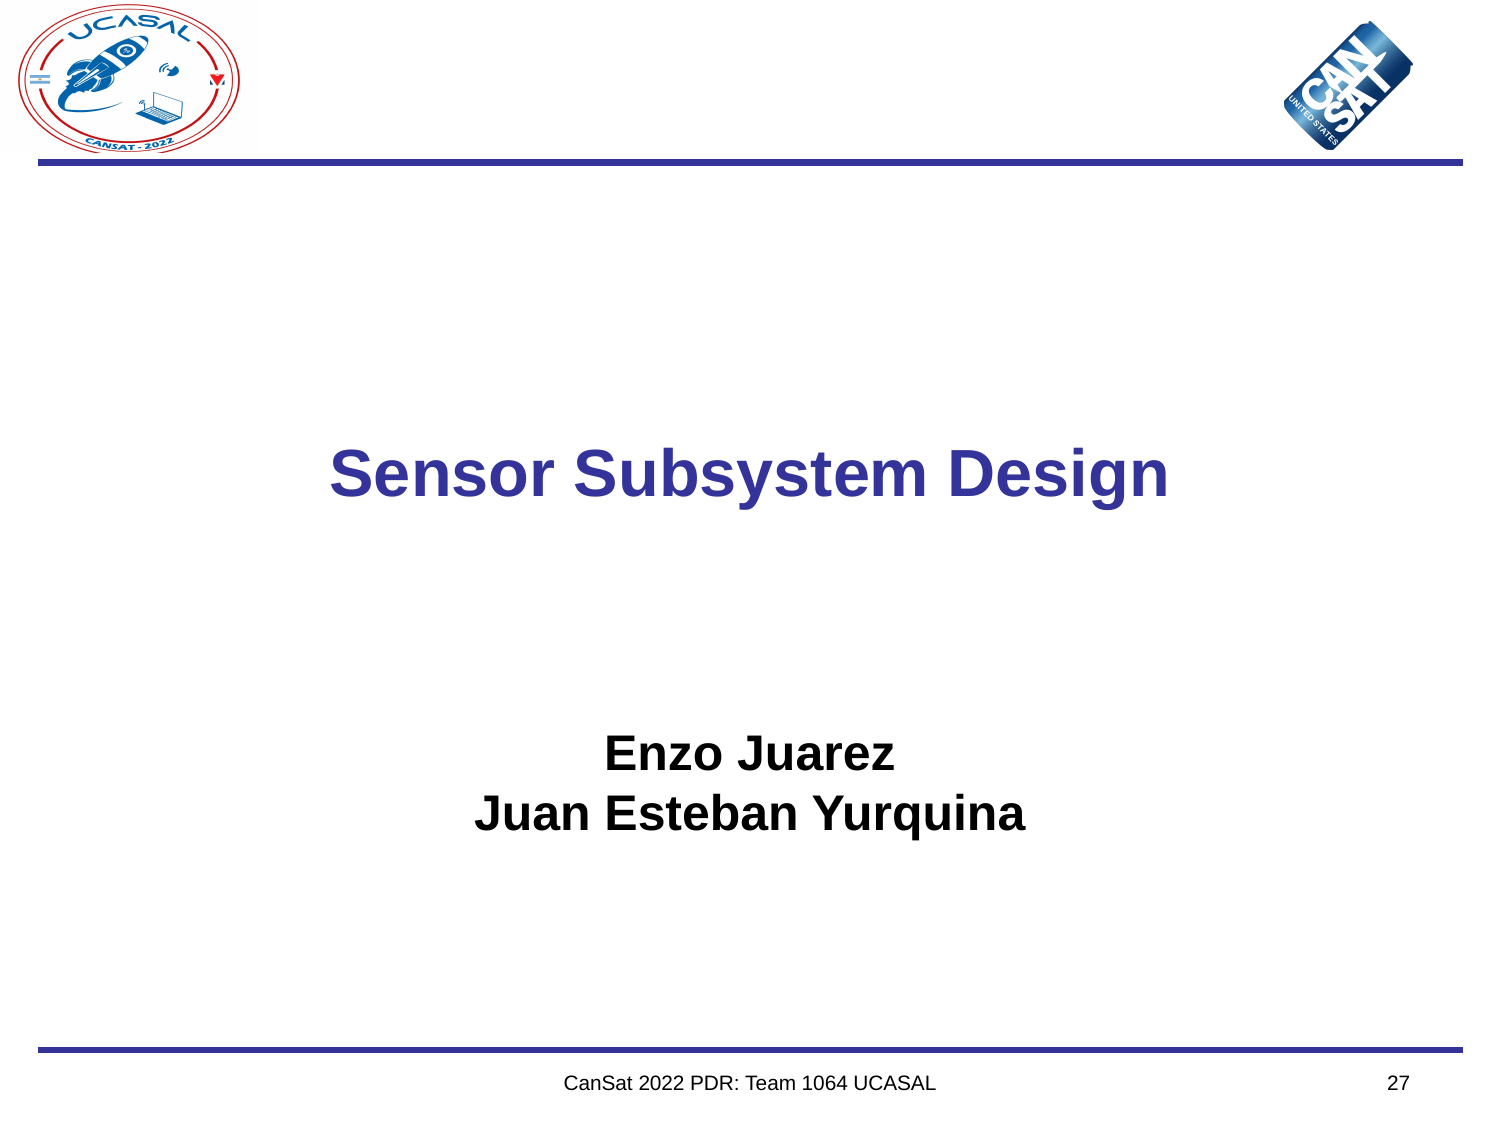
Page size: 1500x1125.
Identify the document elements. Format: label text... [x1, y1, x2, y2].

picture [0, 0, 260, 153]
title Sensor Subsystem Design [112, 349, 1388, 591]
slide_number ‹#› [1312, 1062, 1425, 1104]
subtitle Enzo Juarez Juan Esteban Yurquina [225, 712, 1275, 925]
footer CanSat 2022 PDR: Team 1064 UCASAL [450, 1062, 1050, 1103]
picture [1284, 21, 1413, 150]
